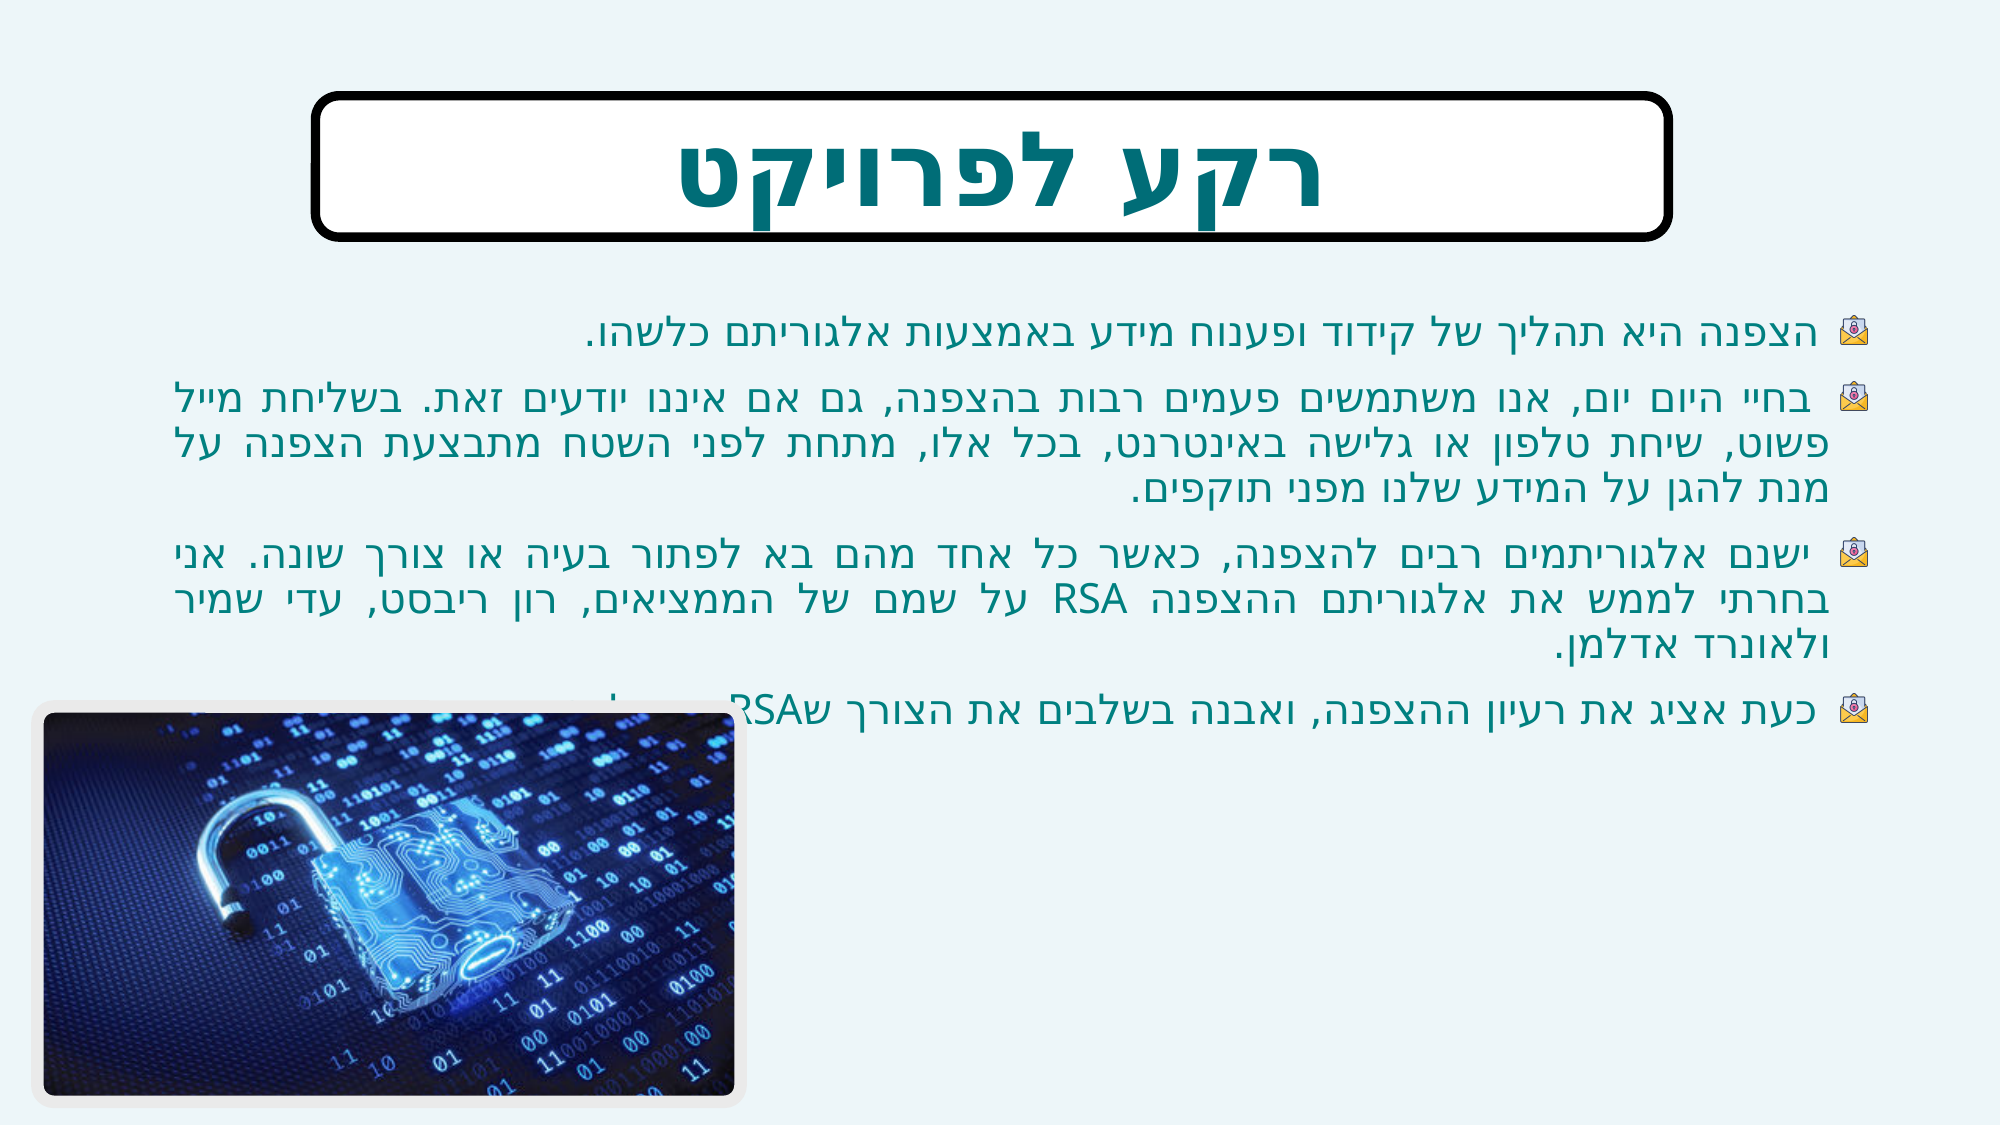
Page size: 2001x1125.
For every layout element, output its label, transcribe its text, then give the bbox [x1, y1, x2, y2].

picture [37, 706, 741, 1102]
picture [1839, 381, 1869, 411]
list הצפנה היא תהליך של קידוד ופענוח מידע באמצעות אלגוריתם כלשהו. בחיי היום יום, אנו משתמשים פעמים רבות בהצפנה, גם אם איננו יודעים זאת. בשליחת מייל פשוט, שיחת טלפון או גלישה באינטרנט, בכל אלו, מתחת לפני השטח מתבצעת הצפנה על מנת להגן על המידע שלנו מפני תוקפים. ישנם אלגוריתמים רבים להצפנה, כאשר כל אחד מהם בא לפתור בעיה או צורך שונה. אני בחרתי לממש את אלגוריתם ההצפנה RSA על שמם של הממציאים, רון ריבסט, עדי שמיר ולאונרד אדלמן. כעת אציג את רעיון ההצפנה, ואבנה בשלבים את הצורך שRSA נותן לו מענה. [158, 302, 1884, 1017]
picture [1839, 537, 1869, 567]
text_box [317, 94, 1667, 108]
picture [1839, 315, 1869, 345]
title רקע לפרויקט [1, 108, 2000, 237]
picture [1839, 693, 1869, 723]
